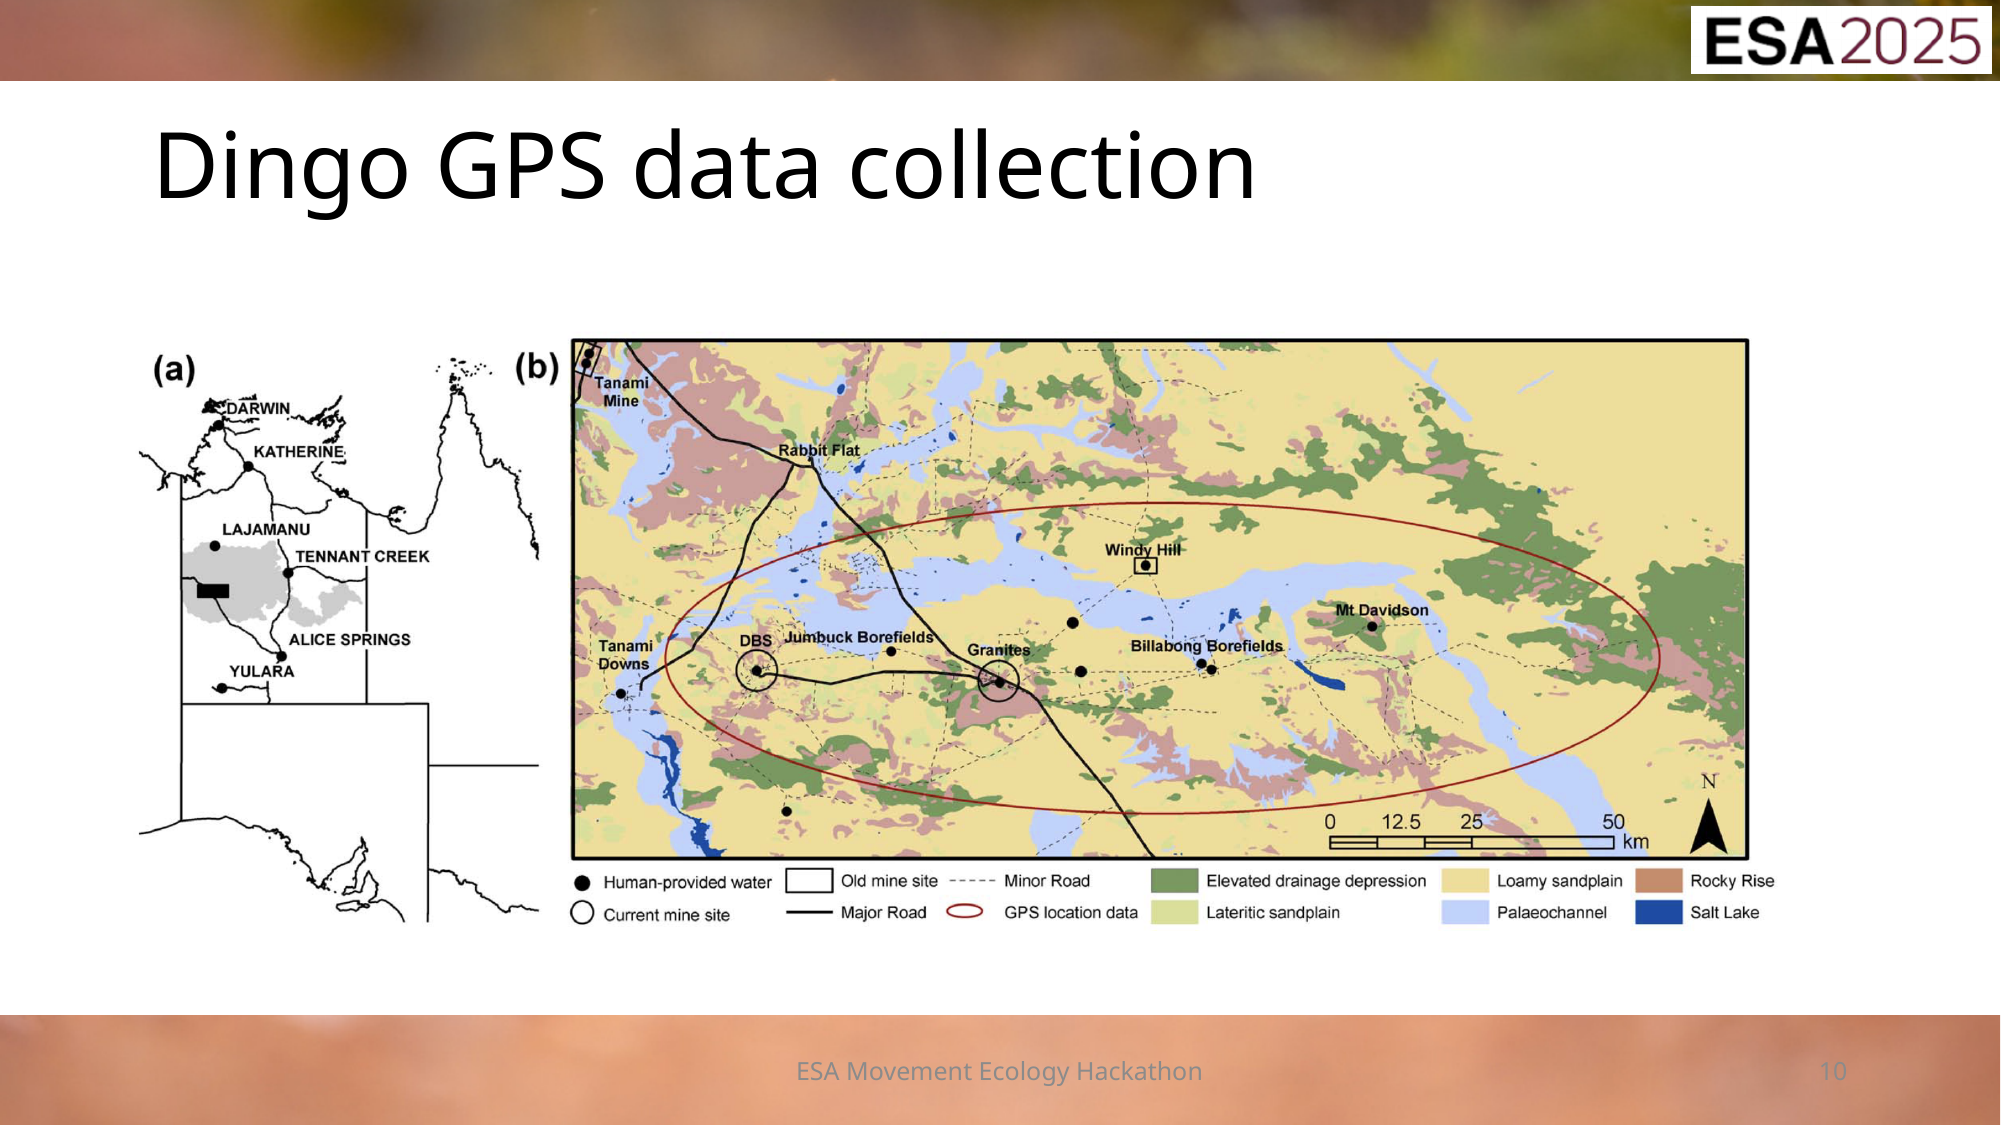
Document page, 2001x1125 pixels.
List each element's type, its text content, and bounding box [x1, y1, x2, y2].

slide_number 10 [1412, 1042, 1863, 1103]
picture [0, 1015, 2001, 1125]
picture [0, 0, 2000, 81]
footer ESA Movement Ecology Hackathon [662, 1042, 1338, 1103]
picture [114, 327, 1788, 938]
title Dingo GPS data collection [137, 59, 1863, 278]
